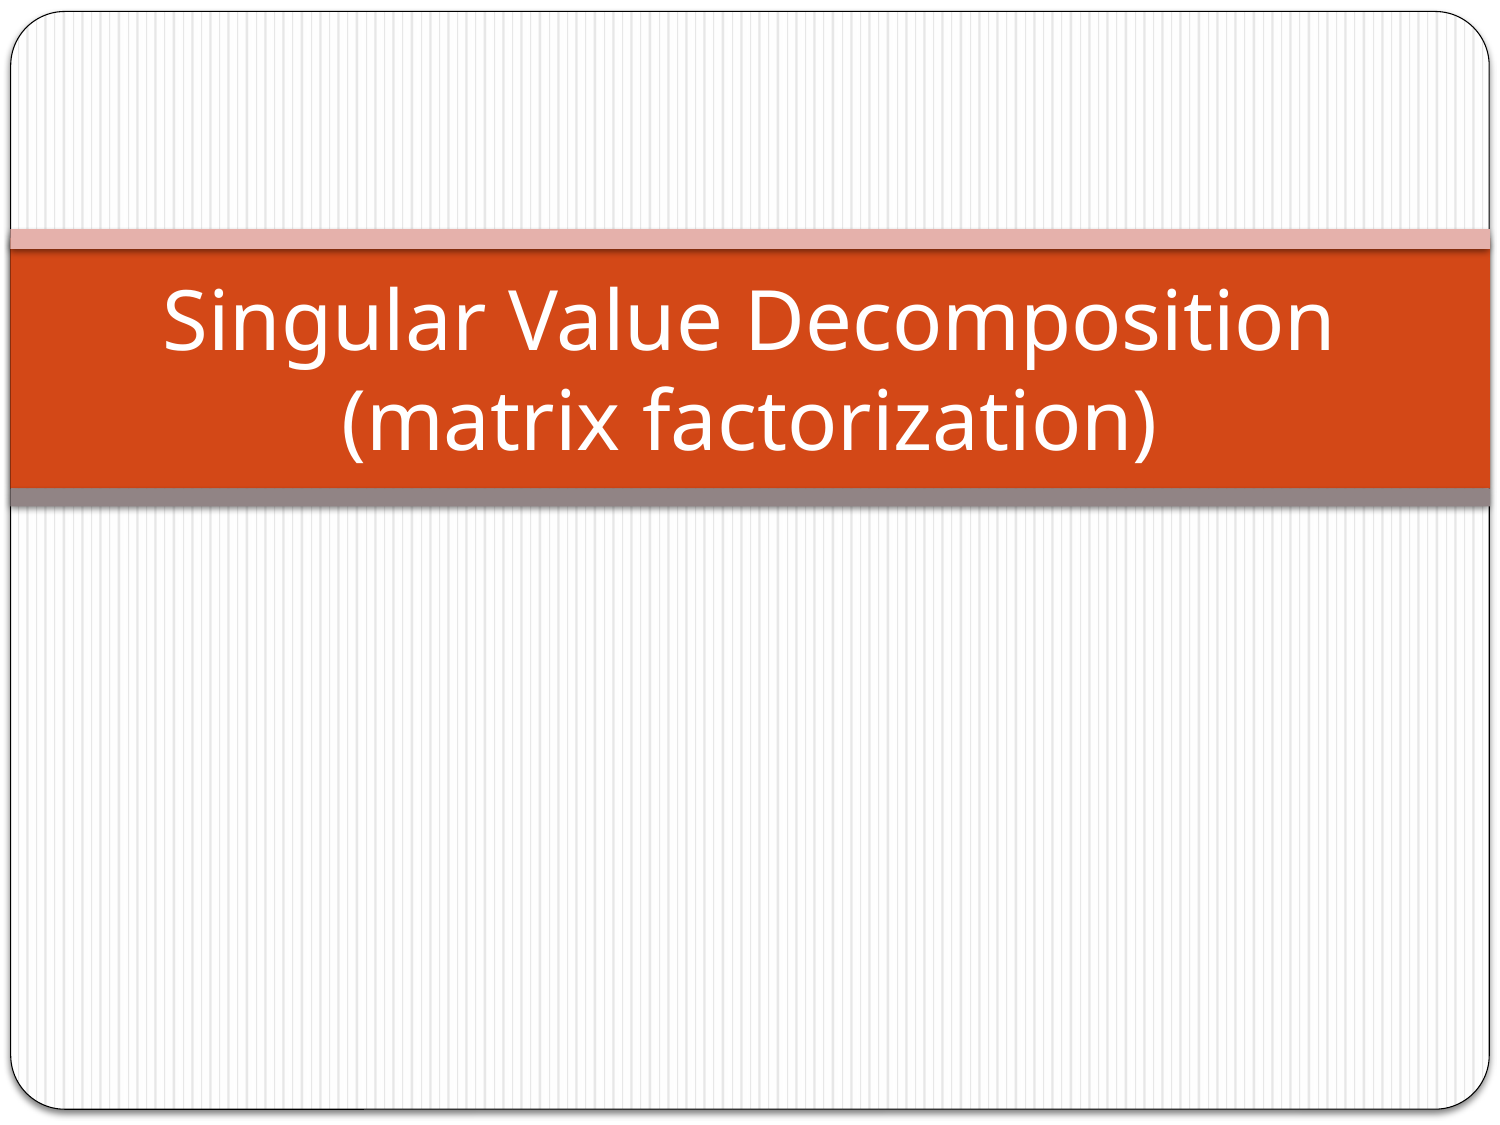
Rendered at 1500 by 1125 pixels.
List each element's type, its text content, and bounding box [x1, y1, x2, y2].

title Singular Value Decomposition (matrix factorization) [75, 249, 1425, 492]
